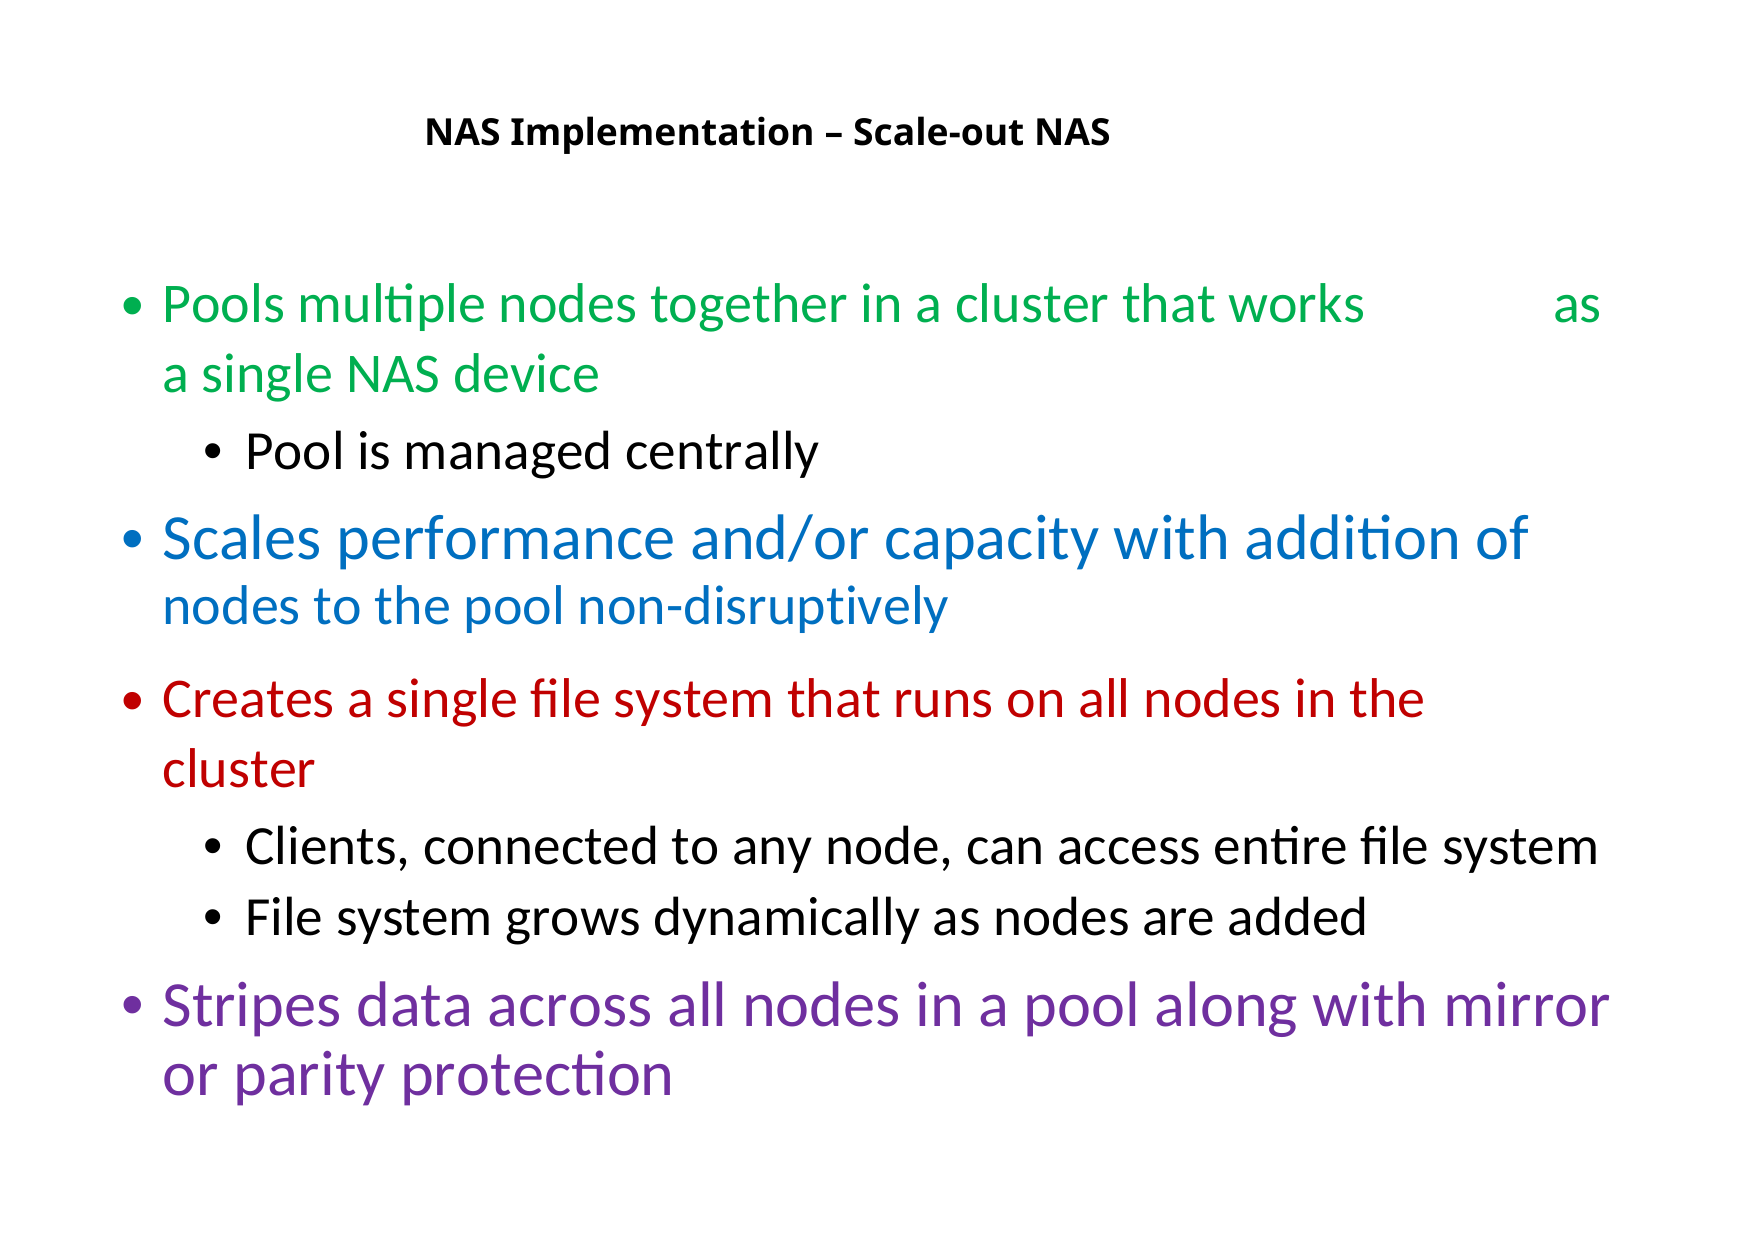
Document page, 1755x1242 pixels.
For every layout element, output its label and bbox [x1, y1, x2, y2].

text_box [118, 667, 156, 737]
text_box [421, 64, 1278, 161]
text_box [118, 272, 156, 341]
text_box [160, 671, 1620, 1114]
text_box [118, 971, 156, 1041]
text_box [118, 505, 156, 575]
text_box [160, 275, 1621, 648]
